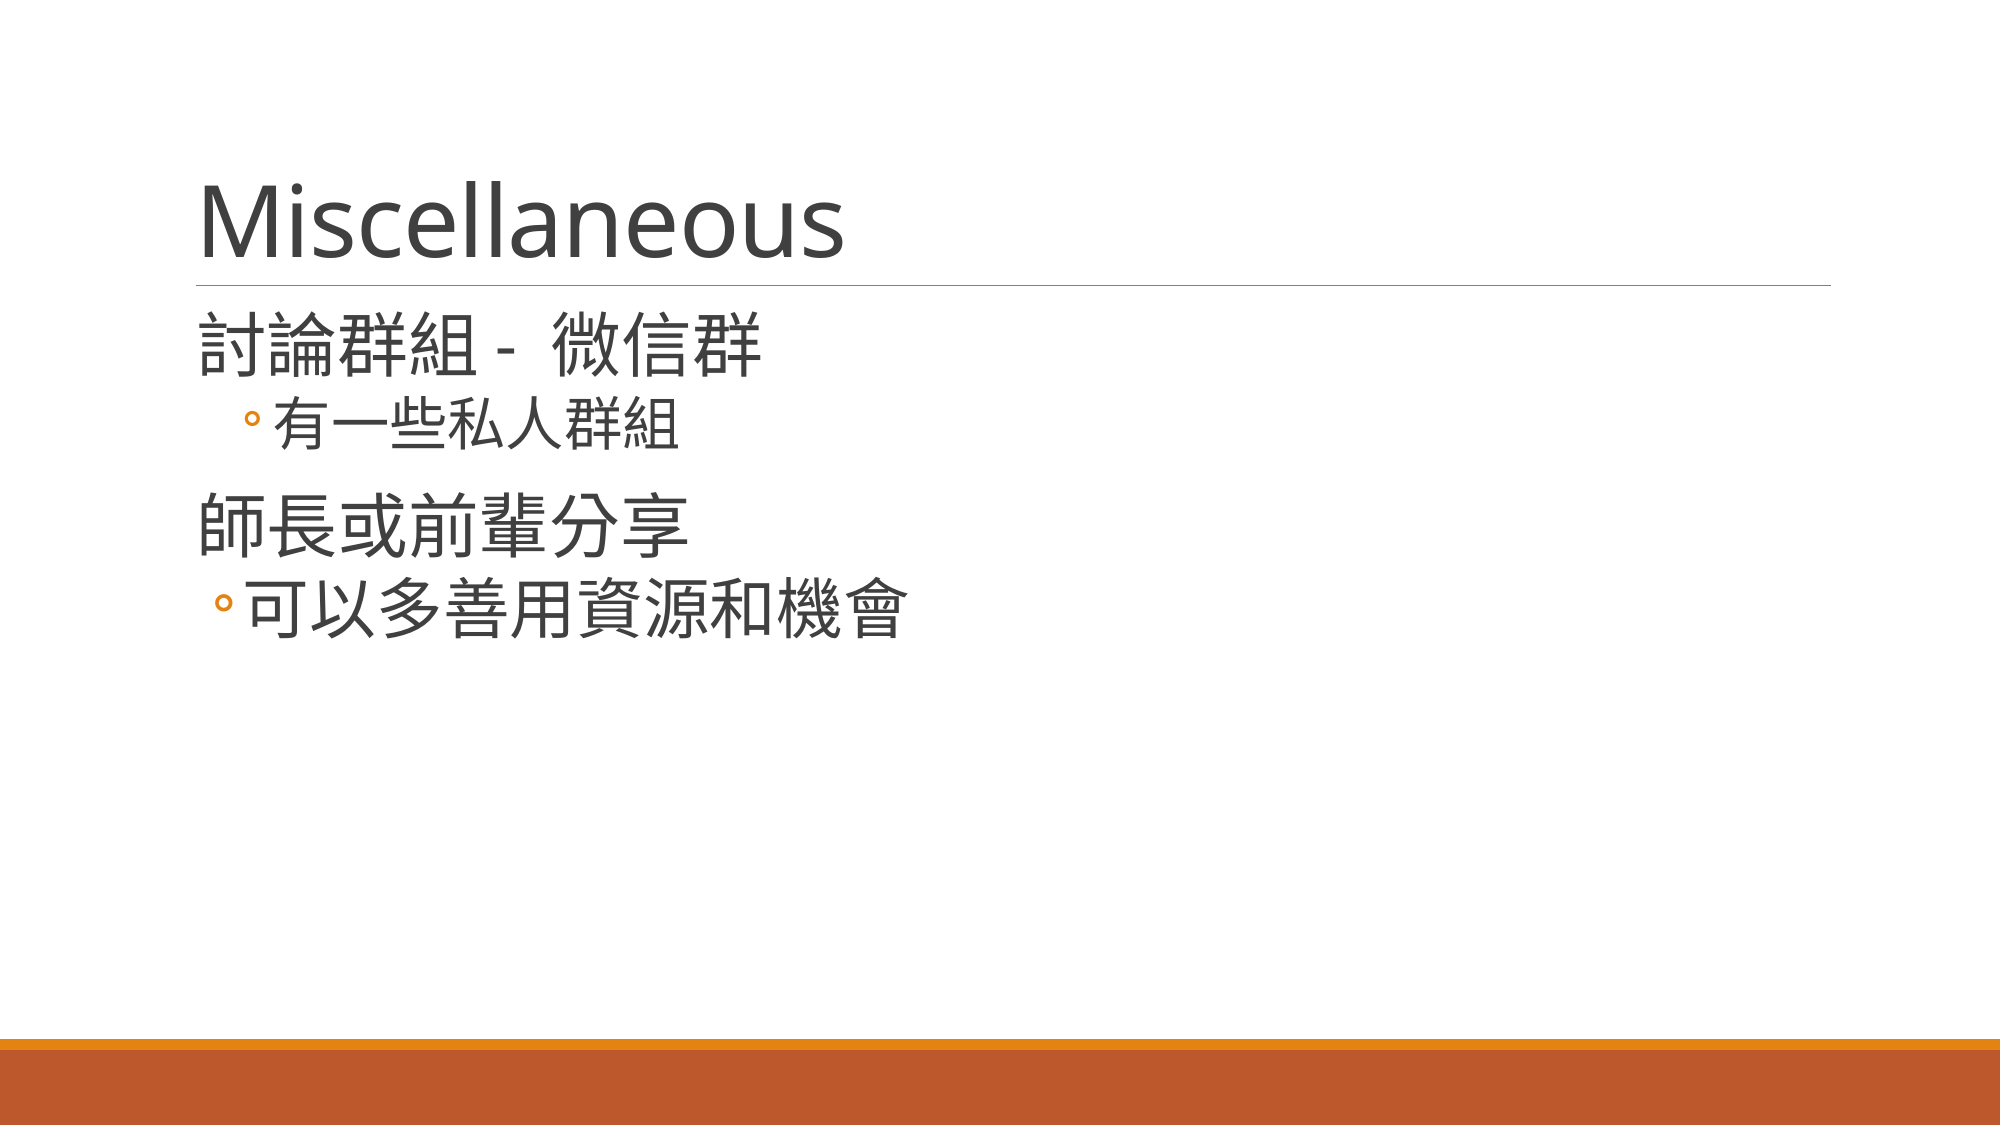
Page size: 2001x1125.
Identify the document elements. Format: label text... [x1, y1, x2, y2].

list 討論群組- 微信群 有一些私人群組 師長或前輩分享 可以多善用資源和機會 [180, 302, 1830, 963]
title Miscellaneous [180, 47, 1830, 285]
